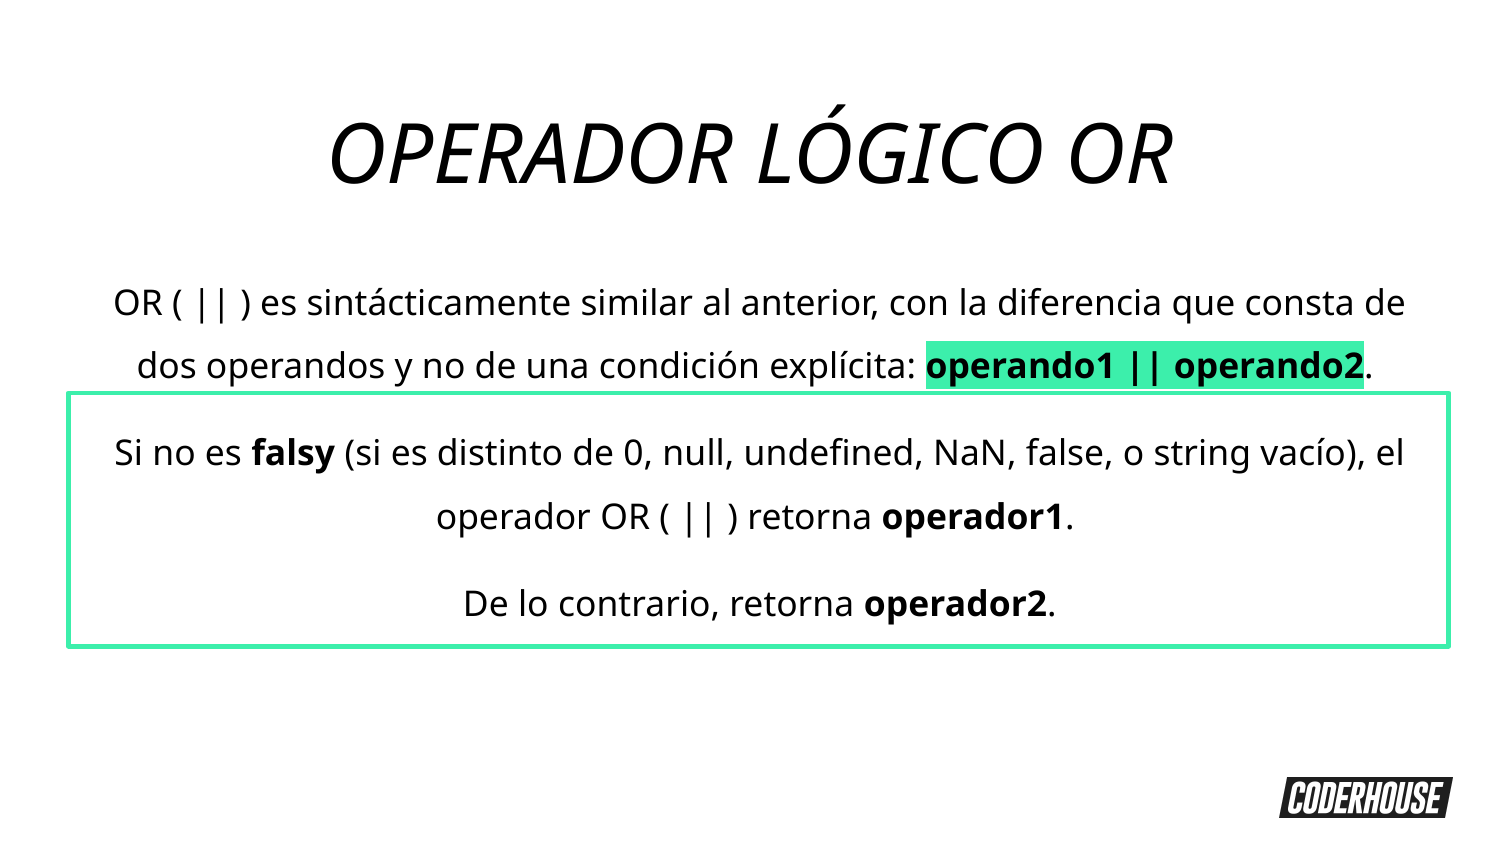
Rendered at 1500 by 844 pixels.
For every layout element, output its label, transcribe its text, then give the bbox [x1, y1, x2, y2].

text_box [68, 392, 1449, 647]
picture [1279, 777, 1453, 818]
text_box OPERADOR LÓGICO OR [79, 84, 1421, 184]
text_box OR ( || ) es sintácticamente similar al anterior, con la diferencia que consta de dos operandos y no de una condición explícita: operando1 || operando2. Si no es falsy (si es distinto de 0, null, undefined, NaN, false, o string vacío), el operador OR ( || ) retorna operador1. De lo contrario, retorna operador2. [64, 243, 1455, 410]
